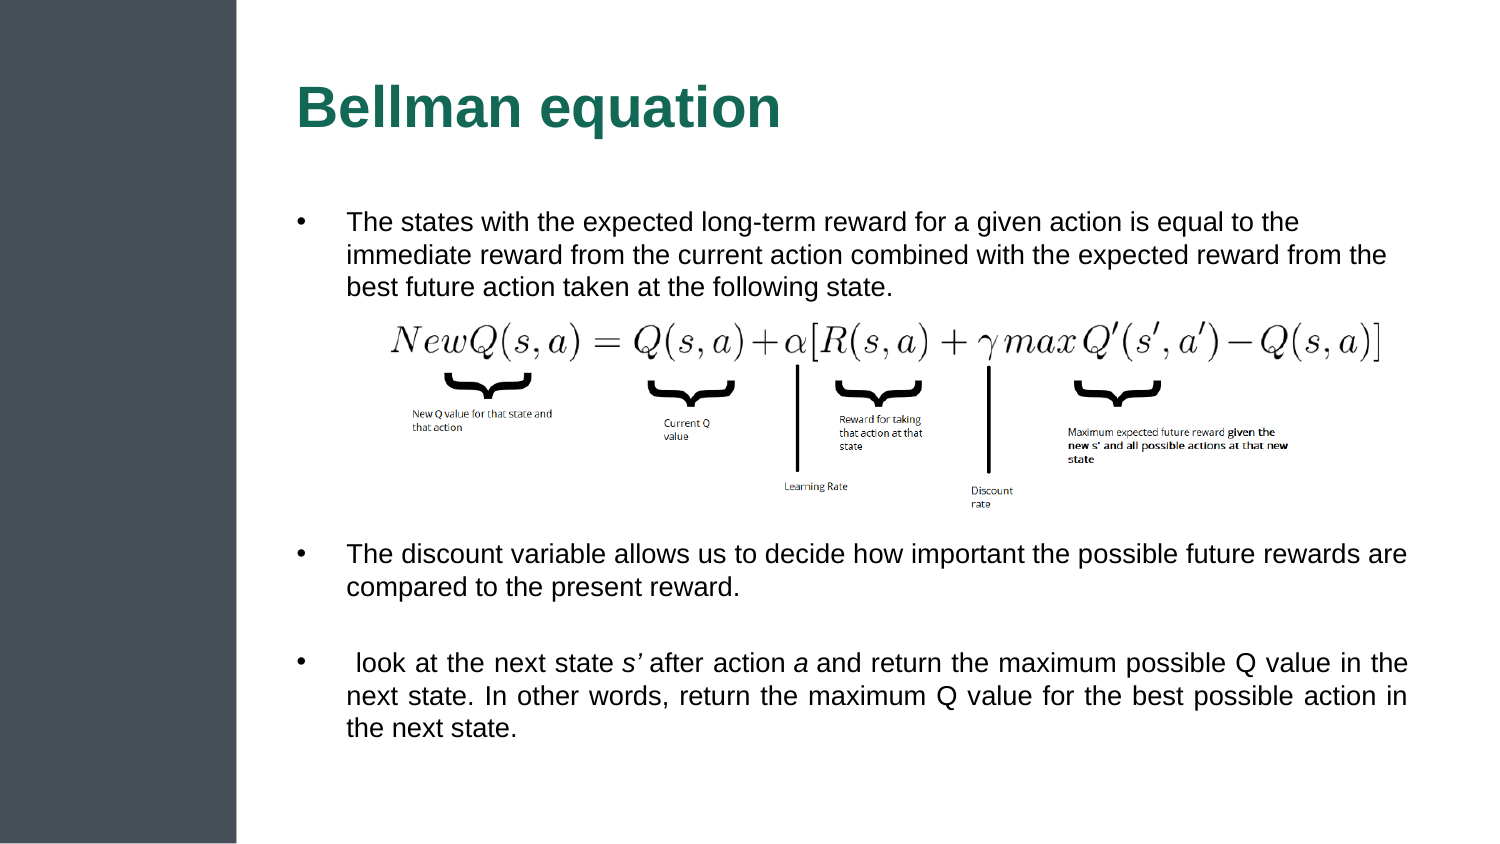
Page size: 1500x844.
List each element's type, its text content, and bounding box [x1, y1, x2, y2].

picture [0, 0, 1500, 844]
title Bellman equation [281, 33, 1425, 175]
